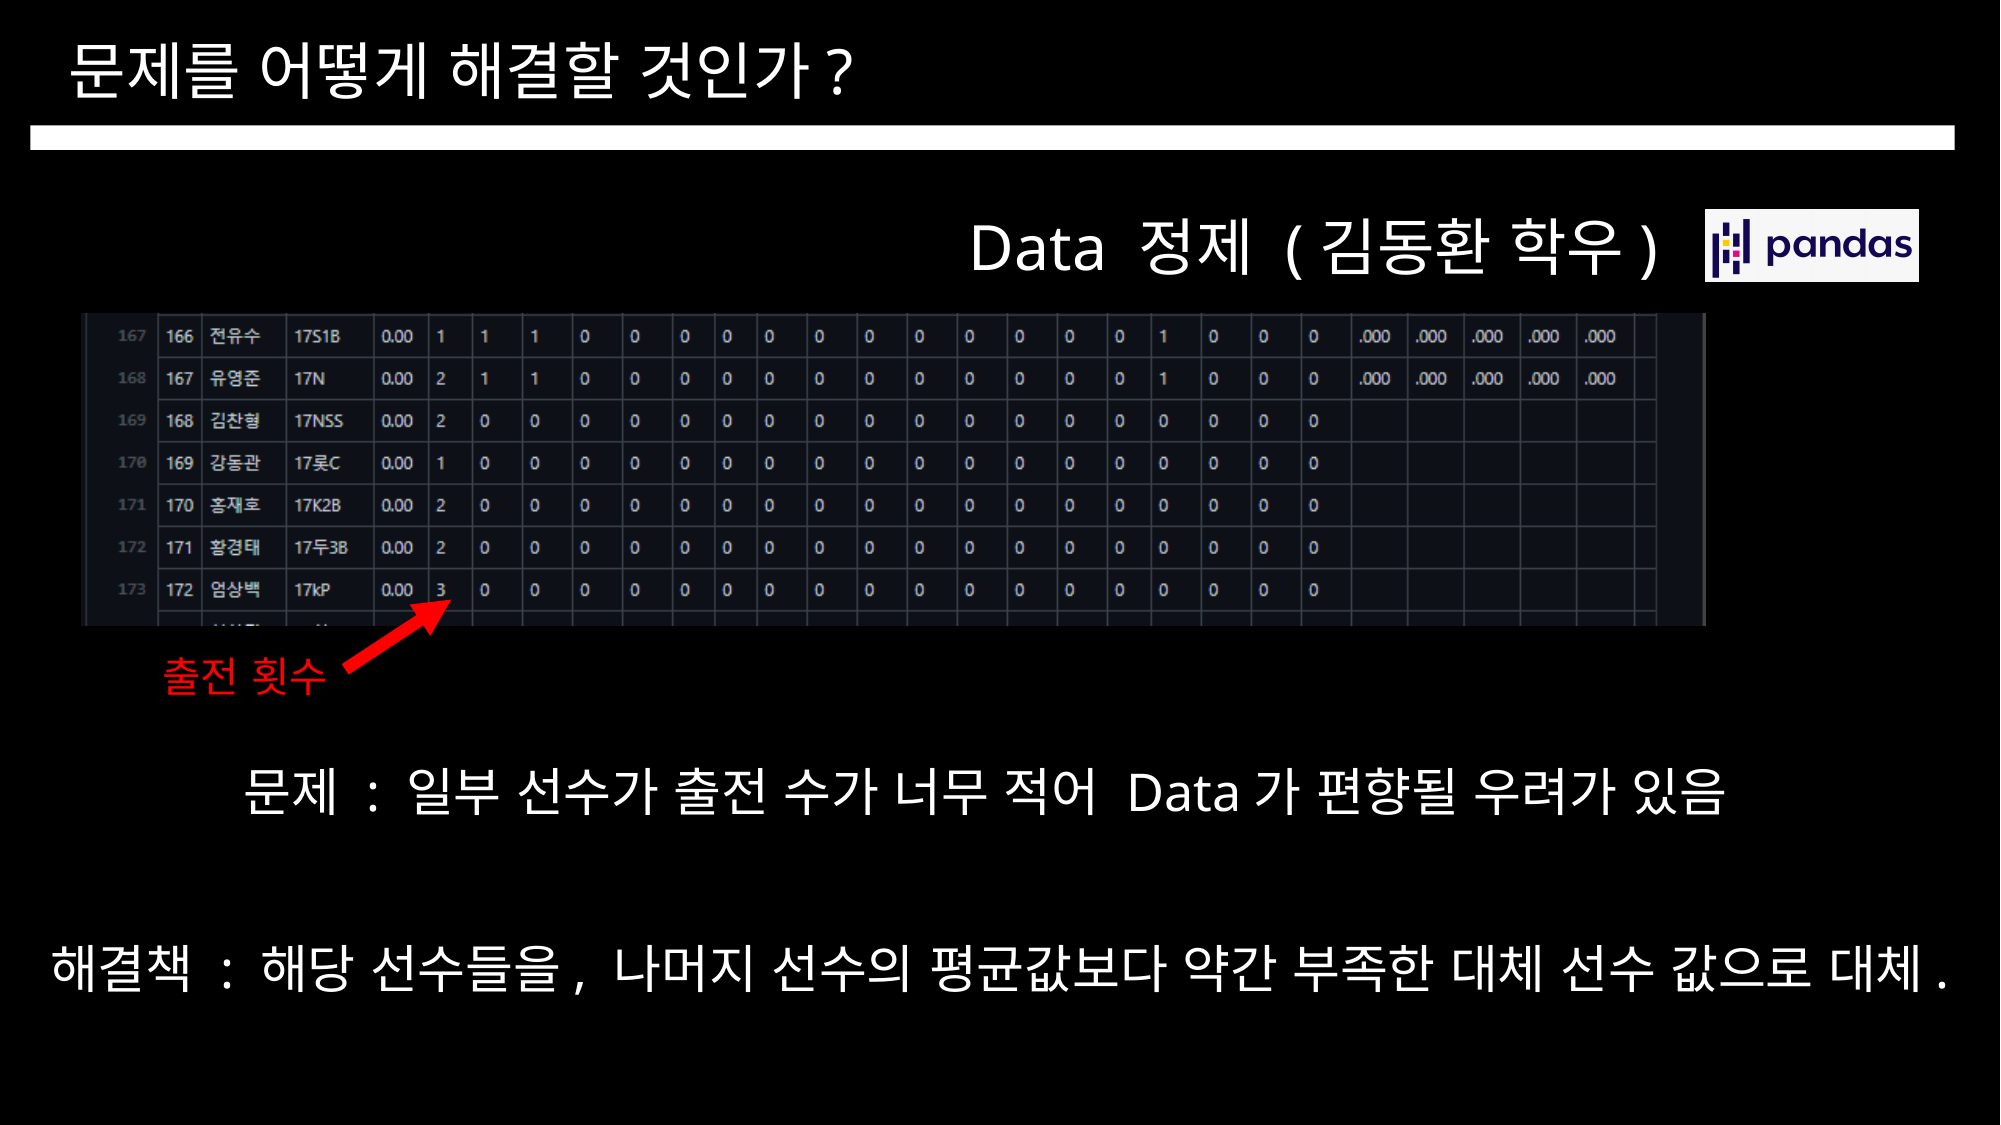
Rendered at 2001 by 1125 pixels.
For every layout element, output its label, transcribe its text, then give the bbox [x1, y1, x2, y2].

text_box 문제를 어떻게 해결할 것인가? [53, 24, 869, 115]
picture [1705, 209, 1919, 282]
text_box 해결책 : 해당 선수들을, 나머지 선수의 평균값보다 약간 부족한 대체 선수 값으로 대체. [35, 929, 1965, 1007]
text_box [29, 124, 1956, 151]
text_box 문제 : 일부 선수가 출전 수가 너무 적어 Data가 편향될 우려가 있음 [228, 752, 1742, 830]
picture [81, 313, 1706, 626]
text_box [345, 599, 452, 670]
text_box Data 정제 (김동환 학우) [954, 200, 1674, 290]
text_box 출전 횟수 [147, 643, 344, 708]
